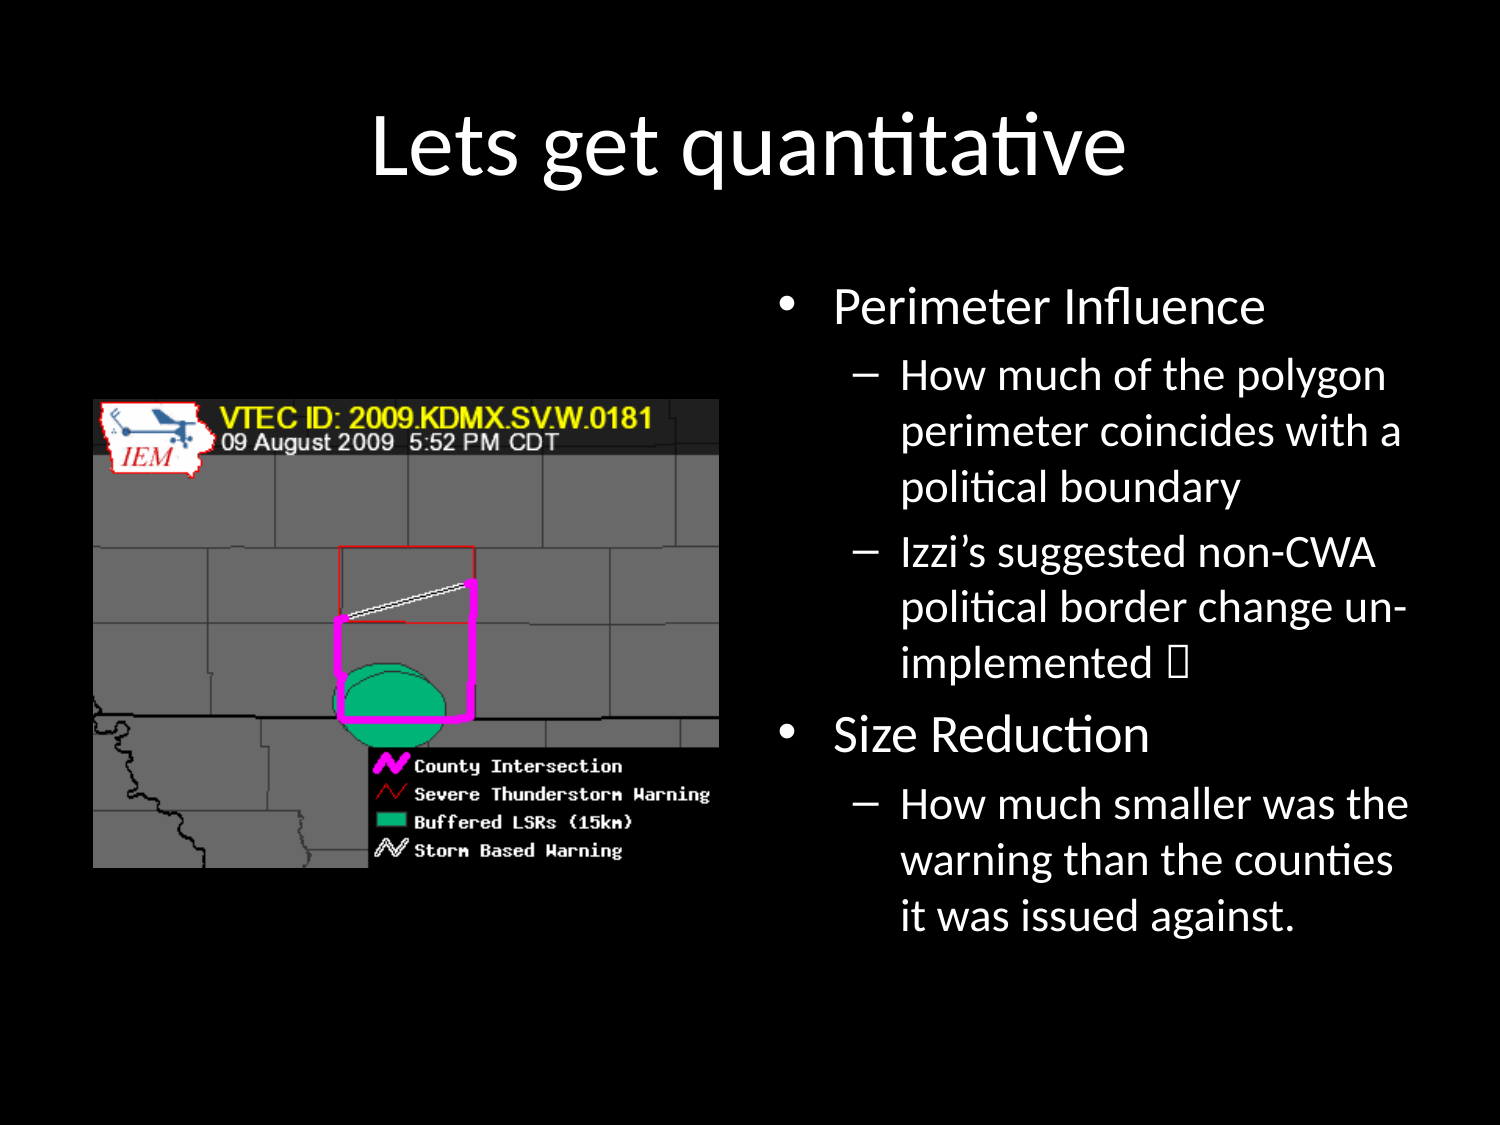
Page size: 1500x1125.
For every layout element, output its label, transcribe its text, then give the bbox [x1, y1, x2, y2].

list Perimeter Influence How much of the polygon perimeter coincides with a political boundary Izzi’s suggested non-CWA political border change un-implemented  Size Reduction How much smaller was the warning than the counties it was issued against. [762, 262, 1425, 1005]
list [93, 399, 719, 869]
title Lets get quantitative [75, 45, 1425, 233]
